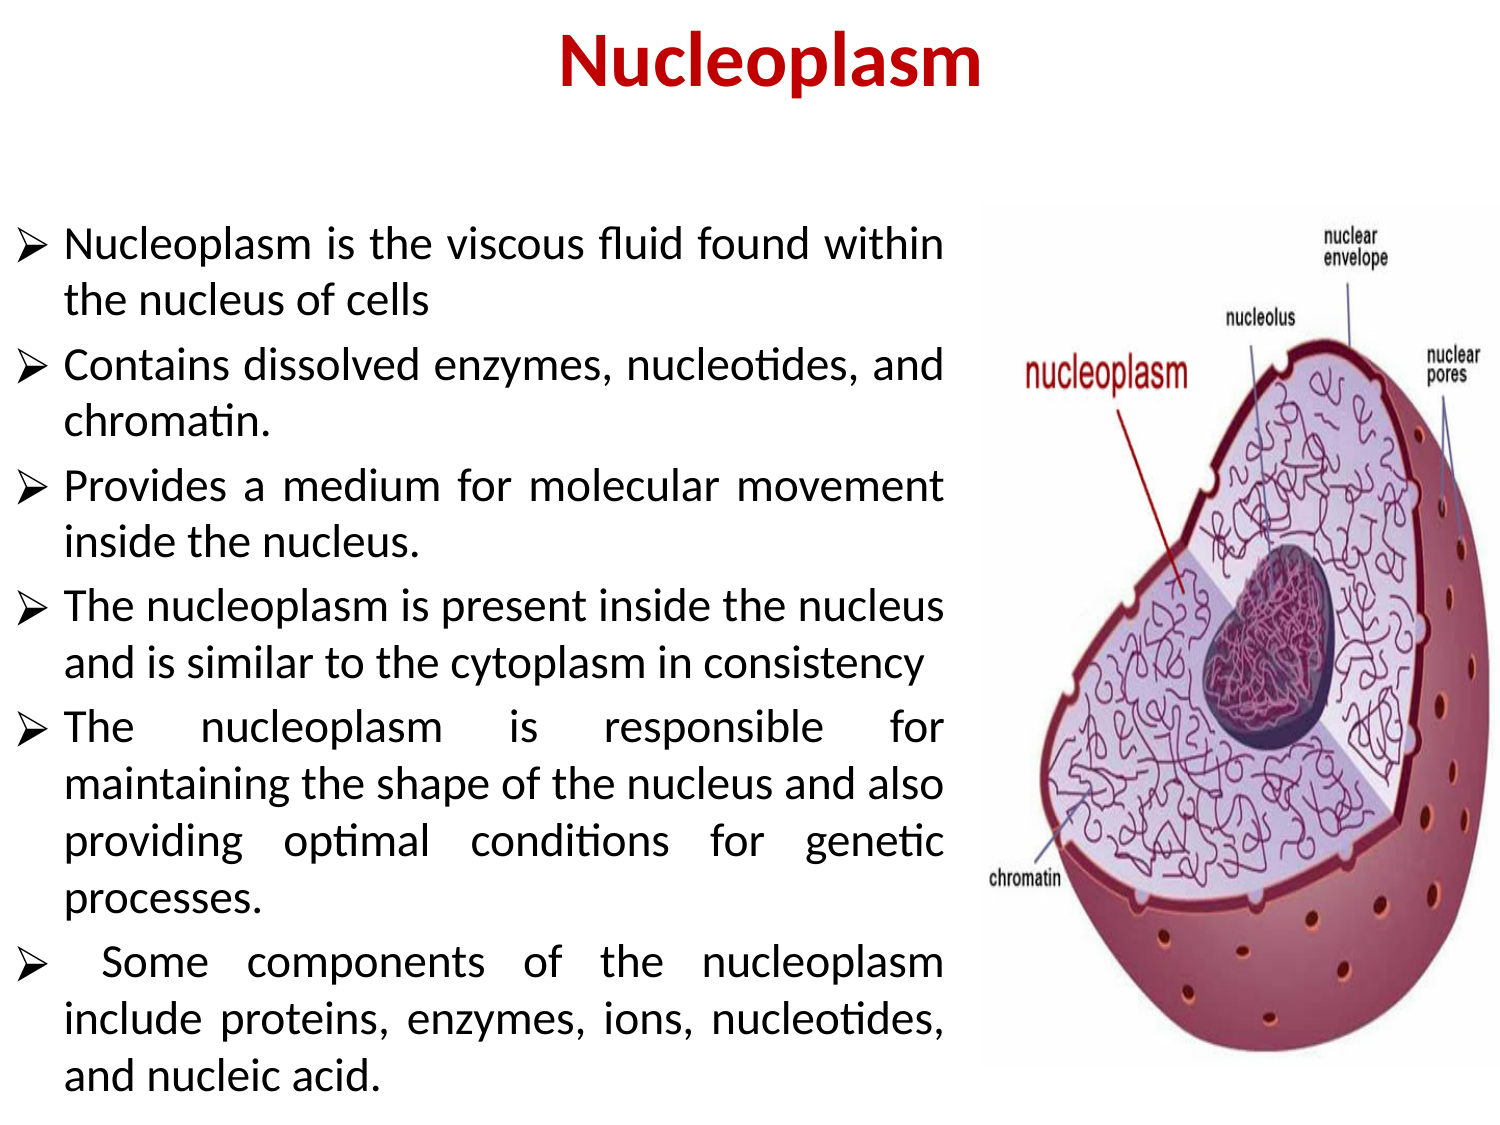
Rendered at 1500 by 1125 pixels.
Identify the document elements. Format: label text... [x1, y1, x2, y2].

picture [980, 203, 1500, 1068]
title Nucleoplasm [96, 0, 1447, 110]
list Nucleoplasm is the viscous fluid found within the nucleus of cells Contains dissolved enzymes, nucleotides, and chromatin. Provides a medium for molecular movement inside the nucleus. The nucleoplasm is present inside the nucleus and is similar to the cytoplasm in consistency The nucleoplasm is responsible for maintaining the shape of the nucleus and also providing optimal conditions for genetic processes. Some components of the nucleoplasm include proteins, enzymes, ions, nucleotides, and nucleic acid. [0, 204, 961, 1125]
